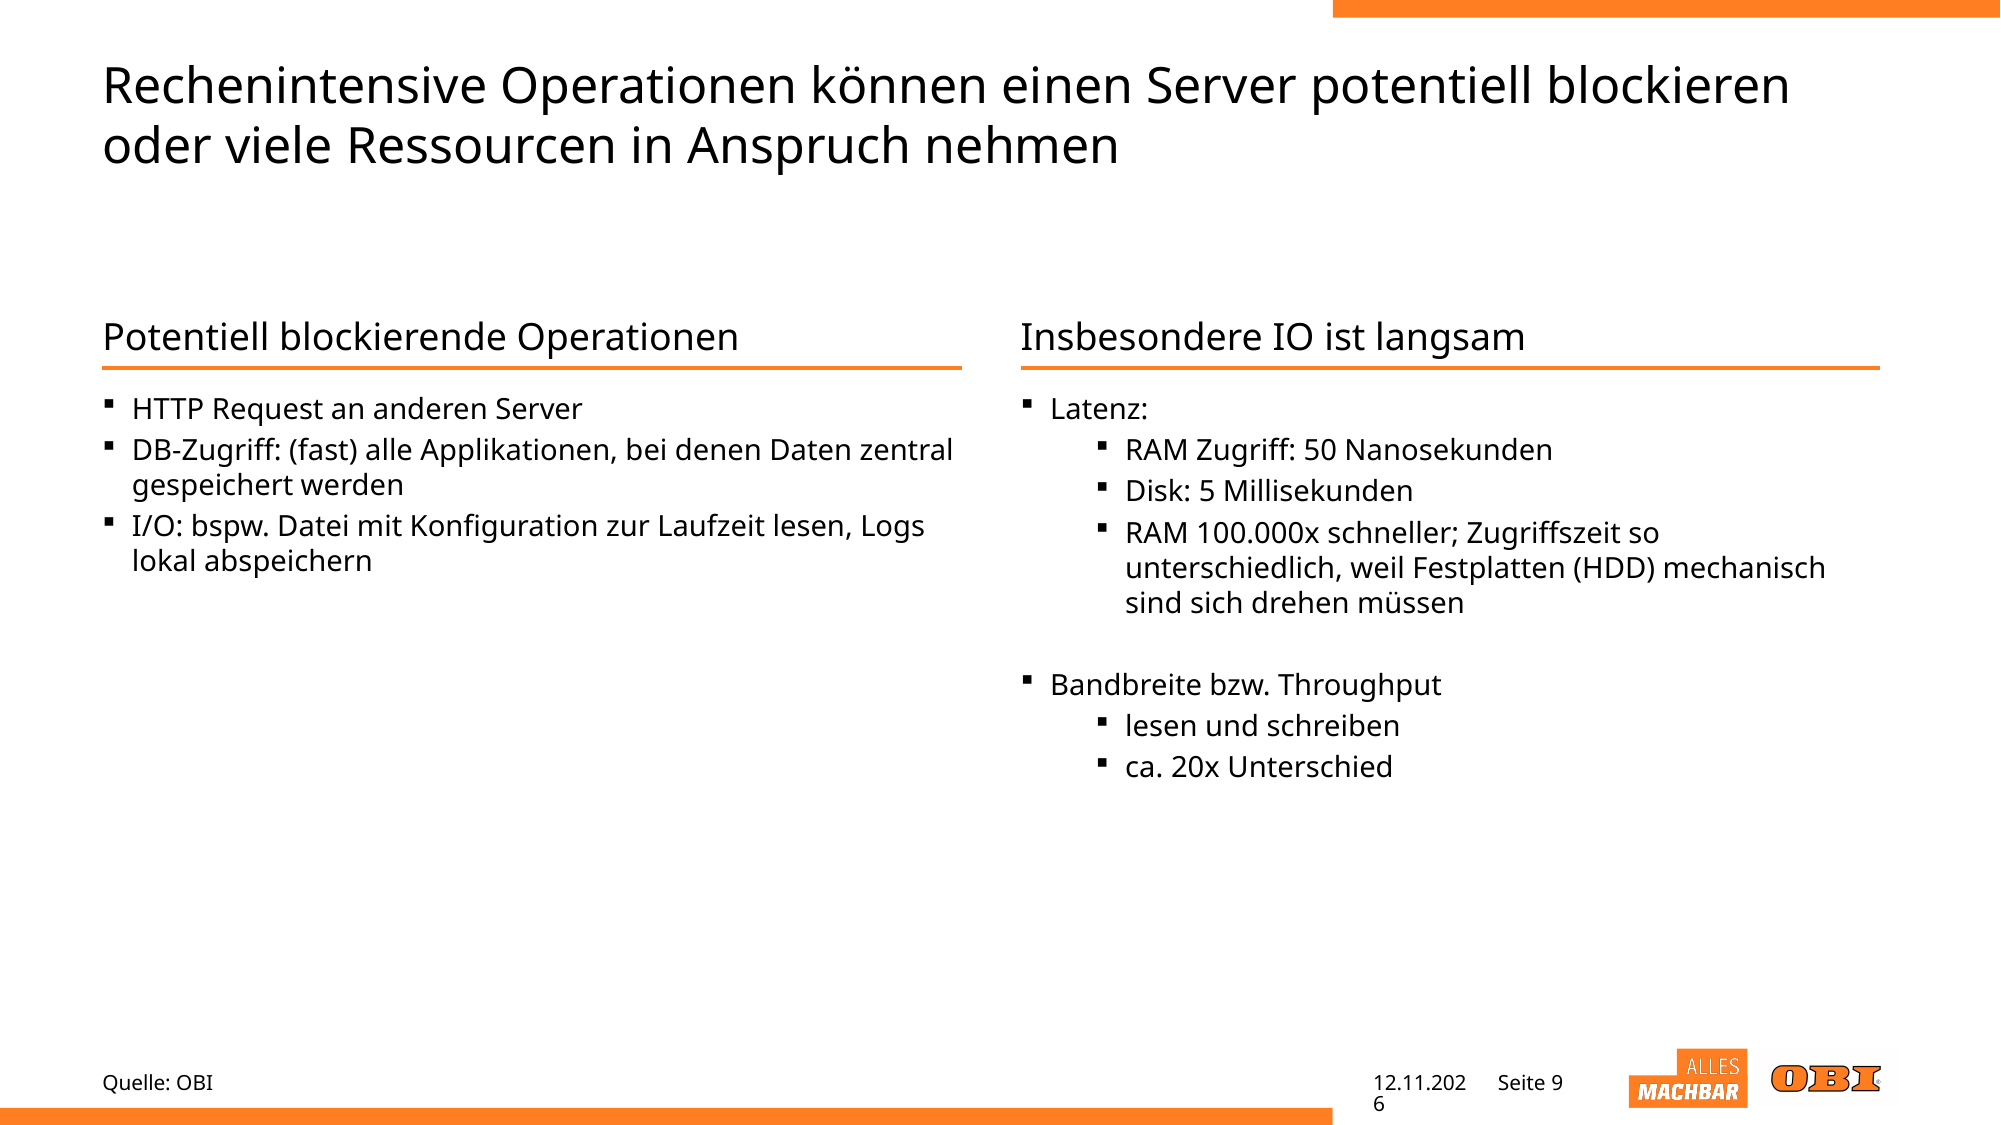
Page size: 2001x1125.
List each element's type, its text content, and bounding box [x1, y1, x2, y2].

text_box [102, 261, 962, 368]
slide_number Seite 9 [1497, 1071, 1588, 1097]
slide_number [1373, 1071, 1475, 1097]
text_box HTTP Request an anderen Server DB-Zugriff: (fast) alle Applikationen, bei denen Daten zentral gespeichert werden I/O: bspw. Datei mit Konfiguration zur Laufzeit lesen, Logs lokal abspeichern [102, 390, 962, 578]
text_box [1020, 261, 1880, 368]
picture [1638, 1058, 1739, 1100]
text_box Latenz: RAM Zugriff: 50 Nanosekunden Disk: 5 Millisekunden RAM 100.000x schneller; Zugriffszeit so unterschiedlich, weil Festplatten (HDD) mechanisch sind sich drehen müssen Bandbreite bzw. Throughput lesen und schreiben ca. 20x Unterschied [1020, 390, 1880, 825]
footer Quelle: OBI [102, 1071, 1271, 1097]
title Rechenintensive Operationen können einen Server potentiell blockieren oder viele Ressourcen in Anspruch nehmen [102, 112, 1880, 174]
picture [1754, 1048, 1898, 1107]
